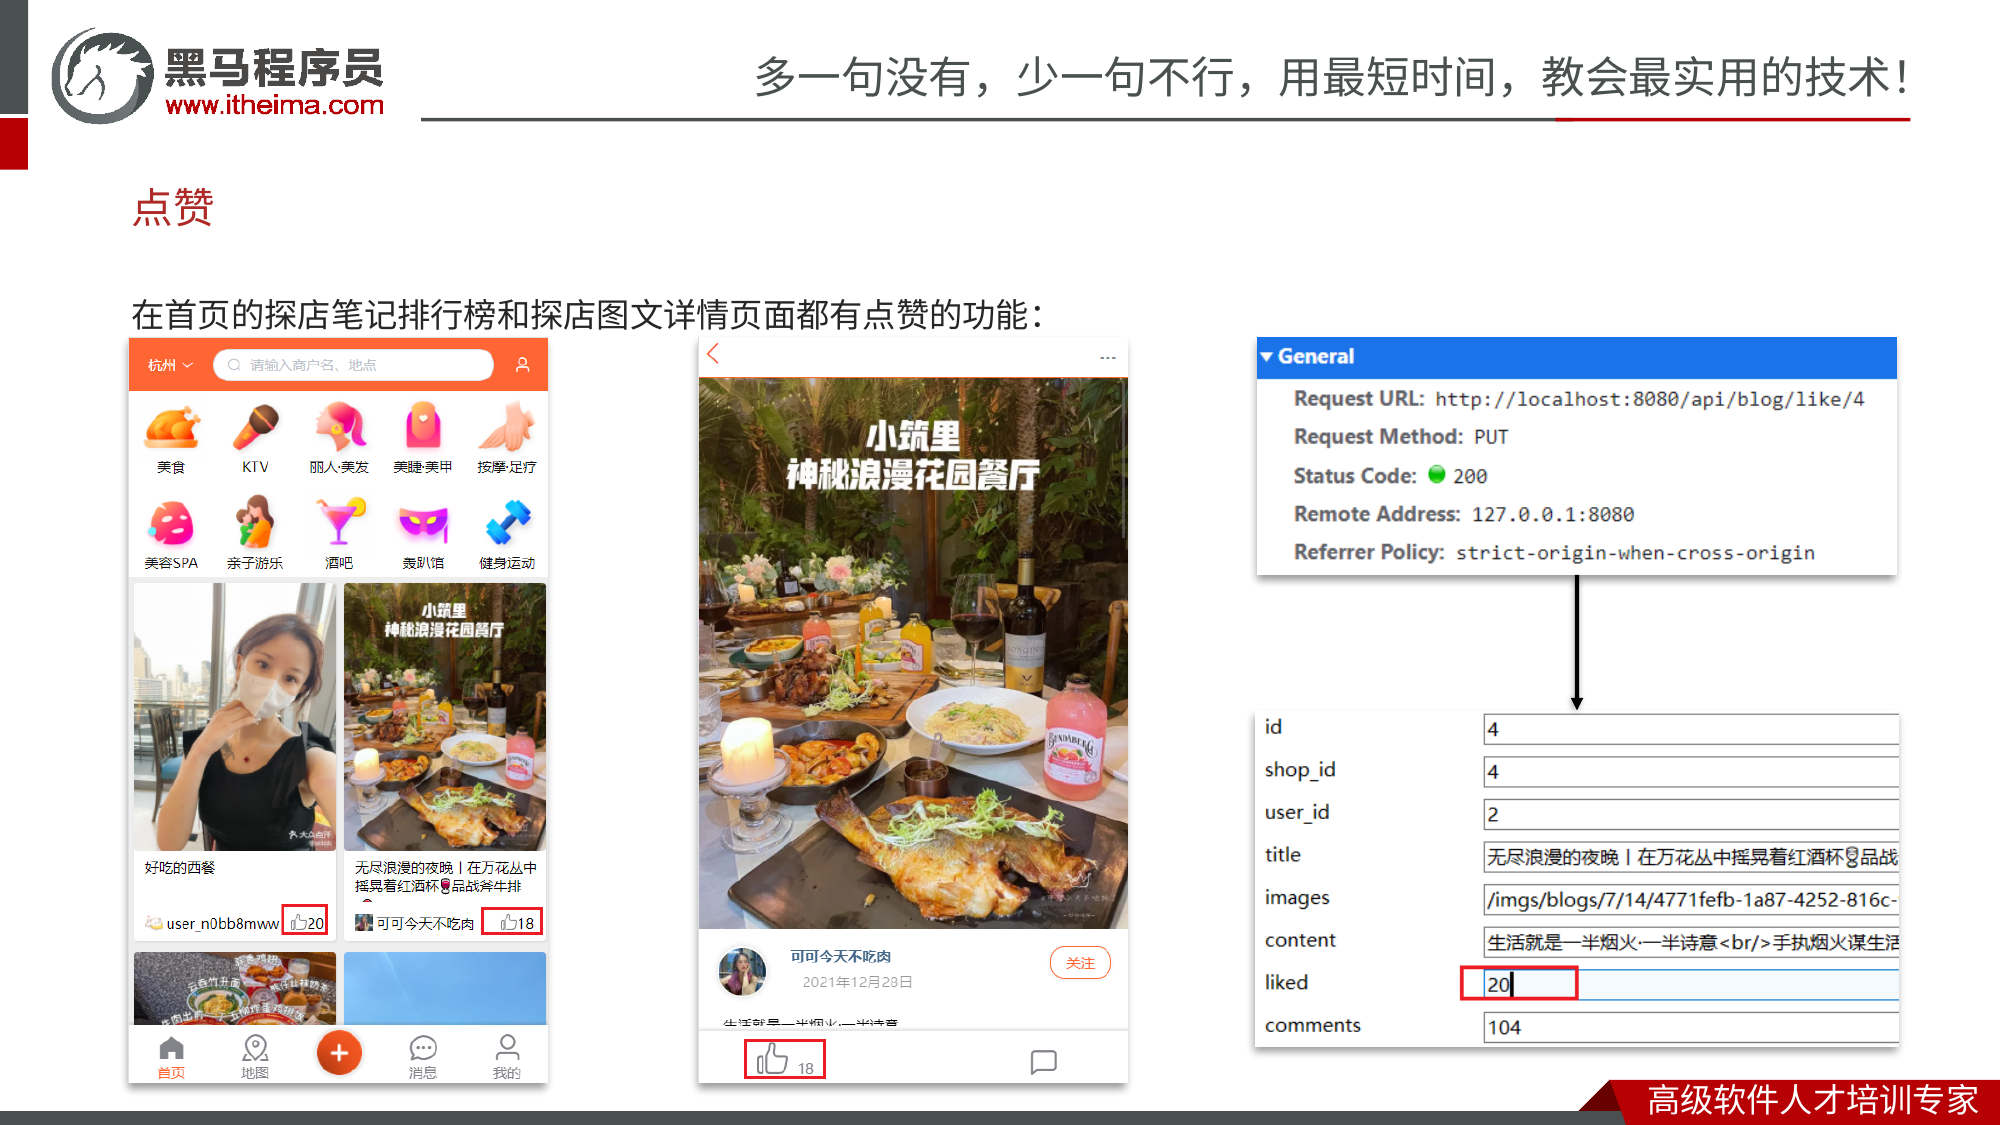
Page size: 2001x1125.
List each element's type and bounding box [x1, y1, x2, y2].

picture [50, 26, 384, 125]
picture [1254, 710, 1900, 1047]
picture [128, 337, 548, 1084]
picture [1257, 337, 1897, 576]
text_box [116, 174, 1872, 239]
list [116, 266, 1872, 365]
picture [698, 337, 1128, 1084]
